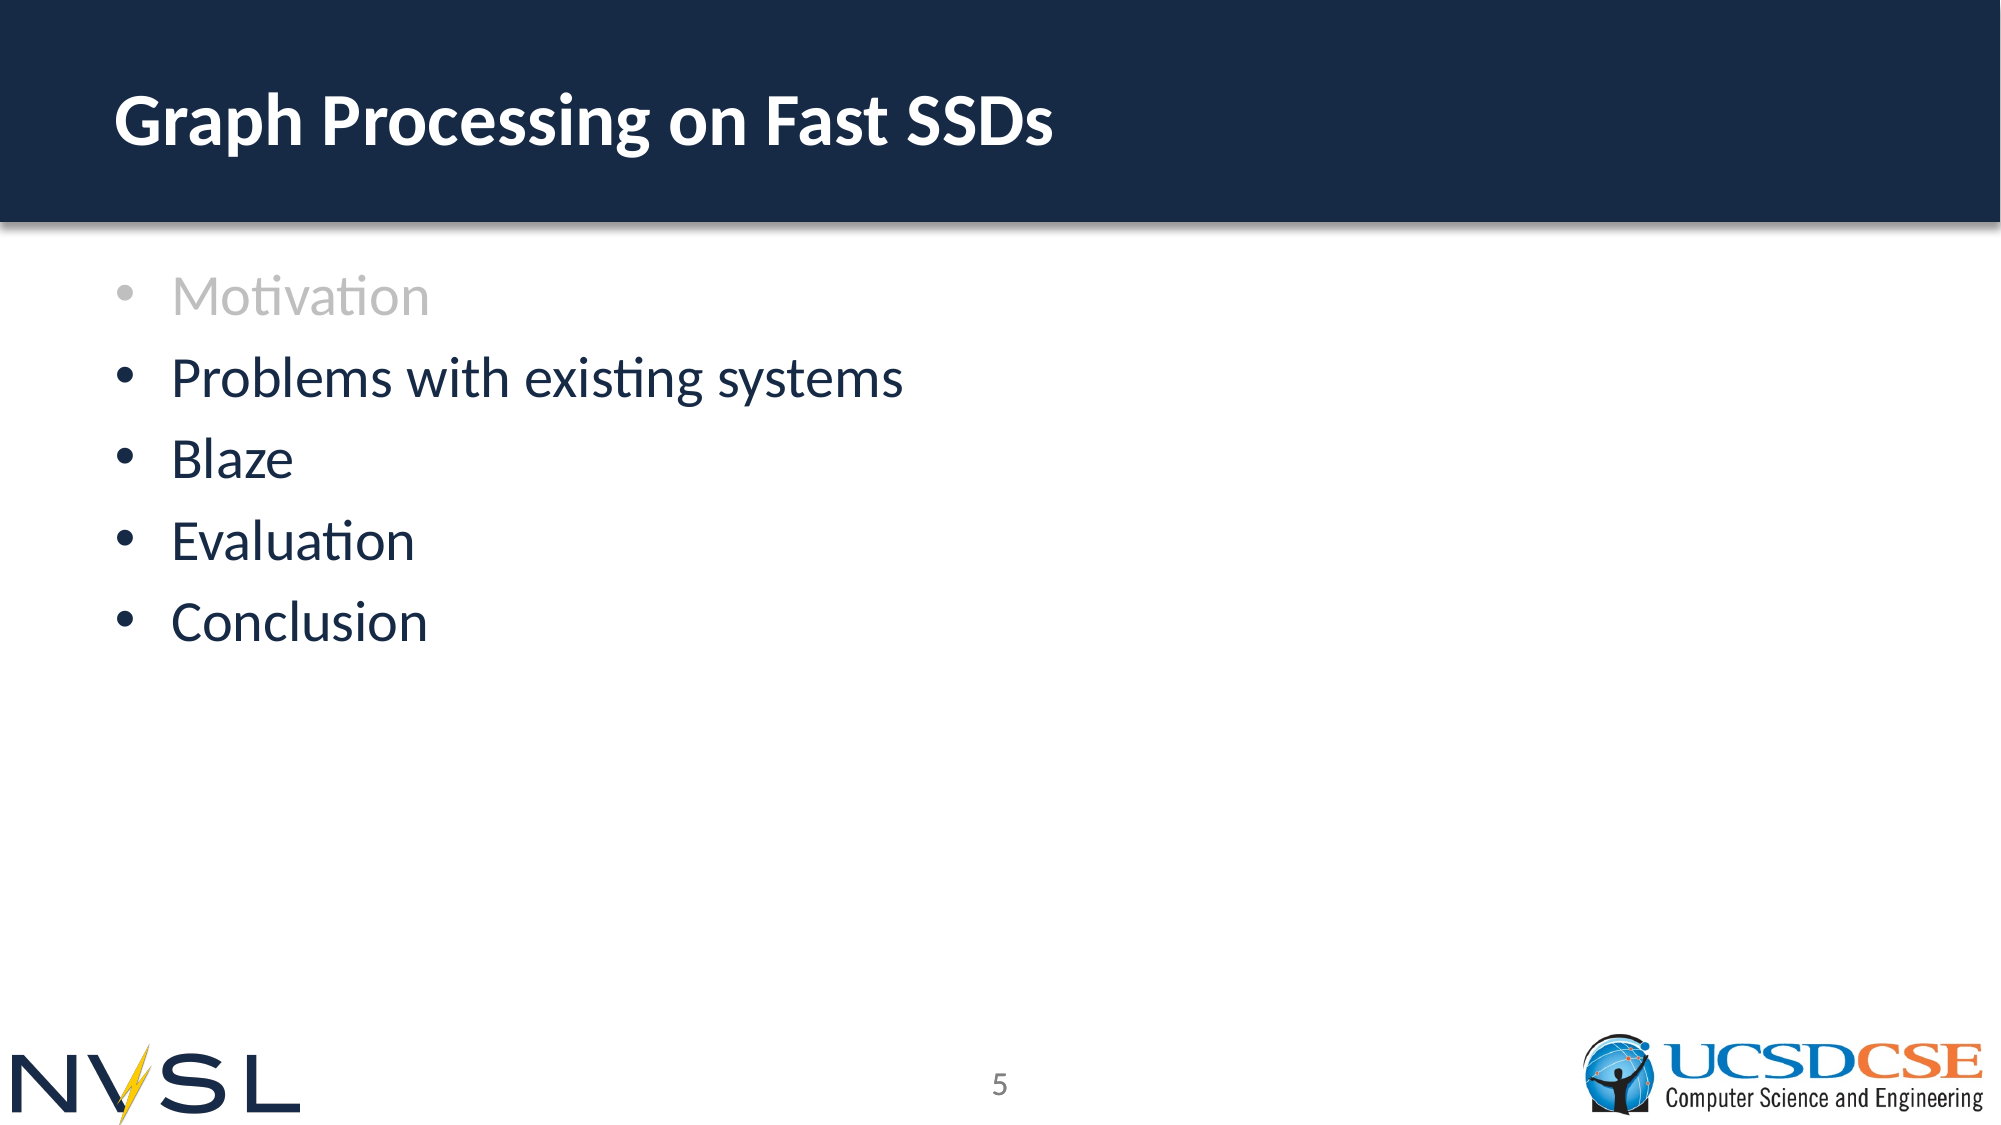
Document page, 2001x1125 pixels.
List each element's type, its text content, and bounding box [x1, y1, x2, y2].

picture [12, 1042, 300, 1125]
picture [1570, 1025, 2000, 1125]
title Graph Processing on Fast SSDs [99, 9, 1900, 222]
list Motivation Problems with existing systems Blaze Evaluation Conclusion [99, 249, 1900, 1113]
